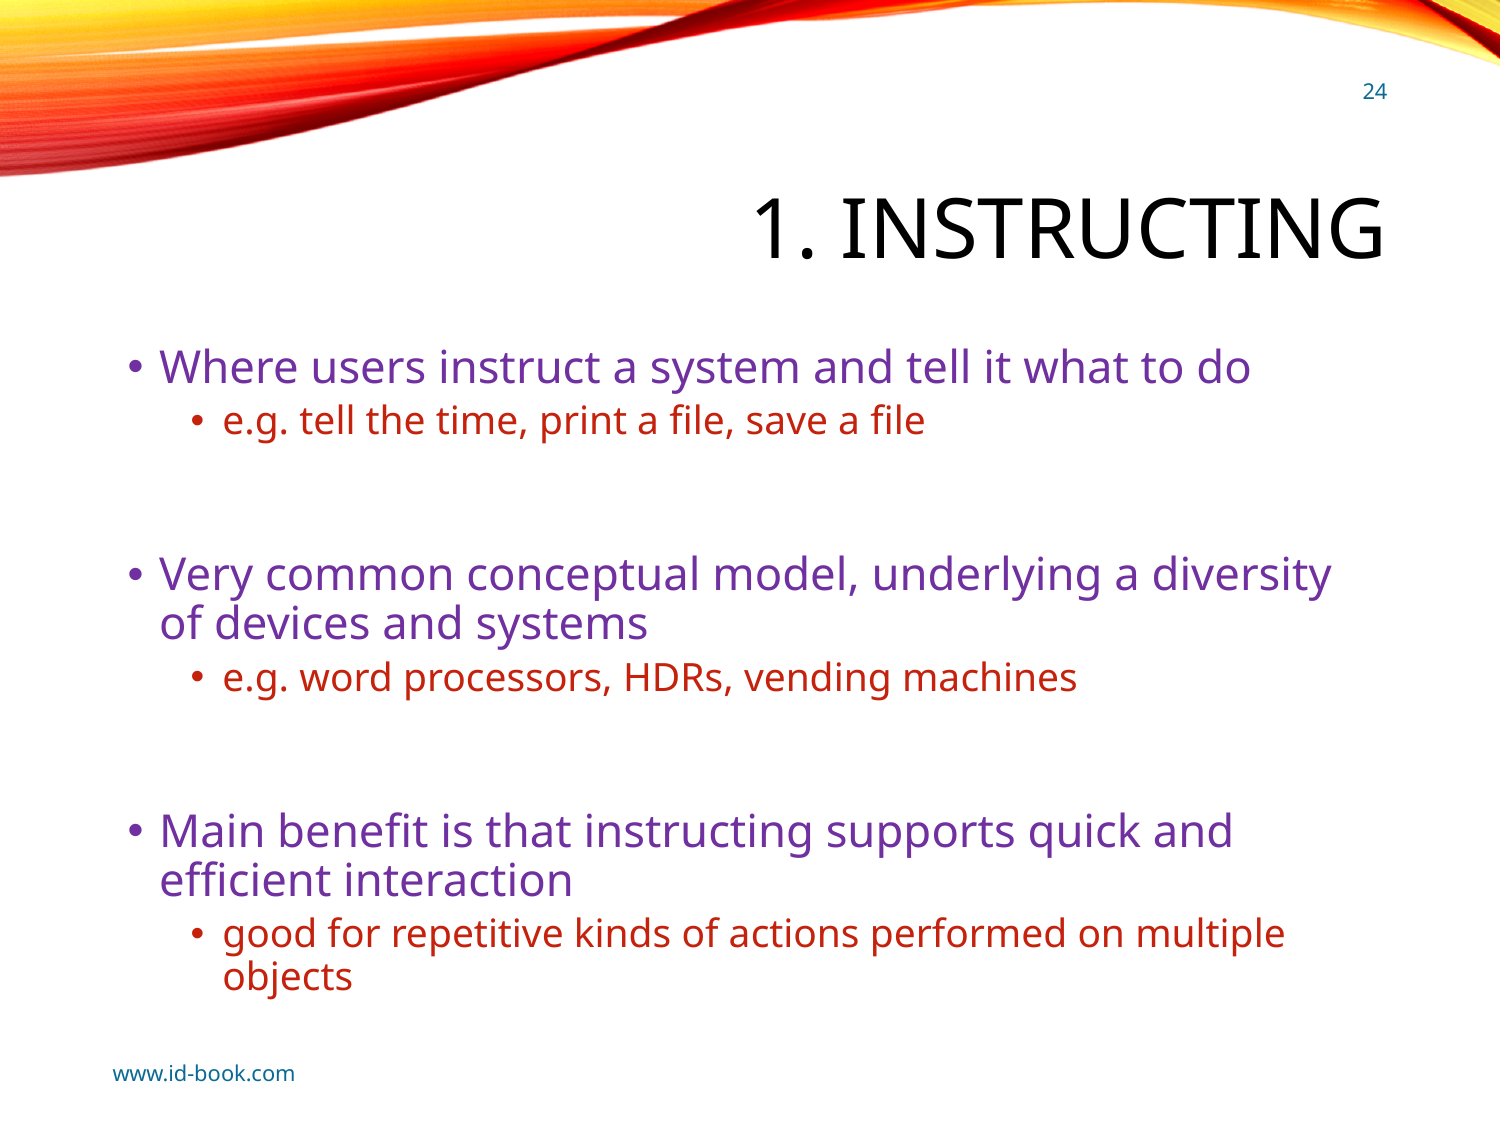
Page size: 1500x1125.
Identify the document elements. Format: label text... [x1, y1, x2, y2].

list Where users instruct a system and tell it what to do e.g. tell the time, print a file, save a file Very common conceptual model, underlying a diversity of devices and systems e.g. word processors, HDRs, vending machines Main benefit is that instructing supports quick and efficient interaction good for repetitive kinds of actions performed on multiple objects [112, 336, 1388, 1012]
title 1. Instructing [356, 125, 1403, 338]
slide_number 24 [1078, 62, 1403, 123]
footer www.id-book.com [97, 1042, 1030, 1103]
picture [0, 0, 1500, 178]
